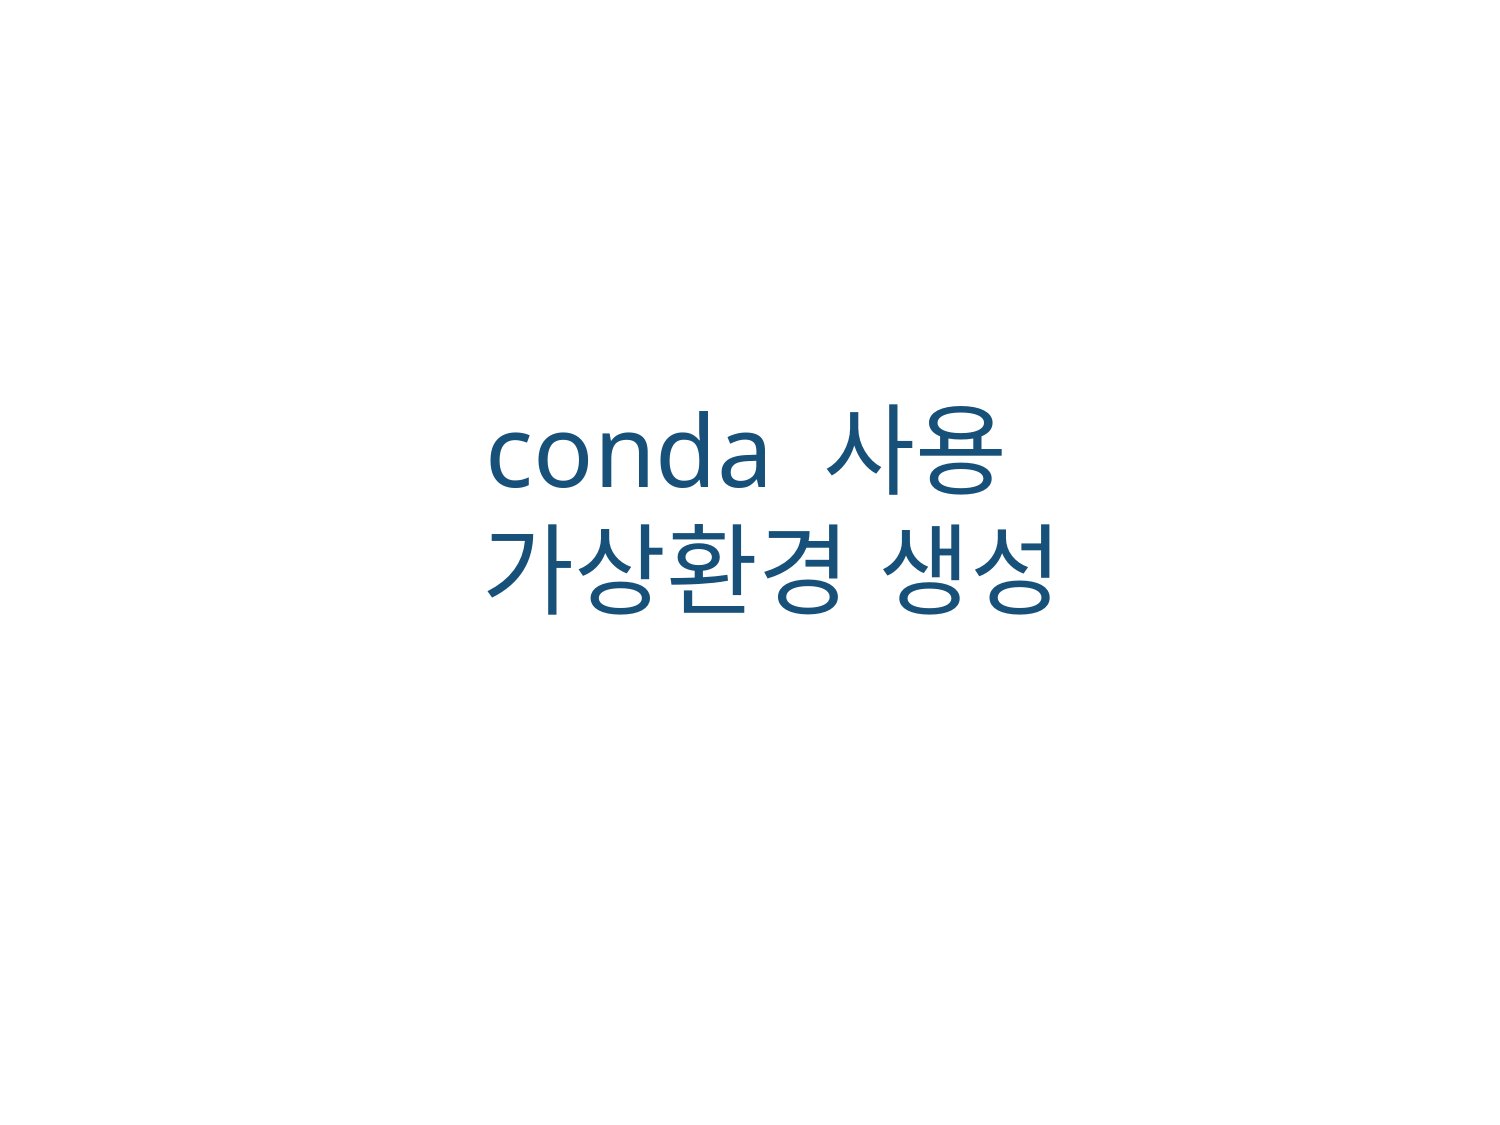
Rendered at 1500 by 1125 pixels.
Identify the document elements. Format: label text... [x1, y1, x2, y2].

text_box conda 사용 가상환경 생성 [415, 380, 1078, 636]
